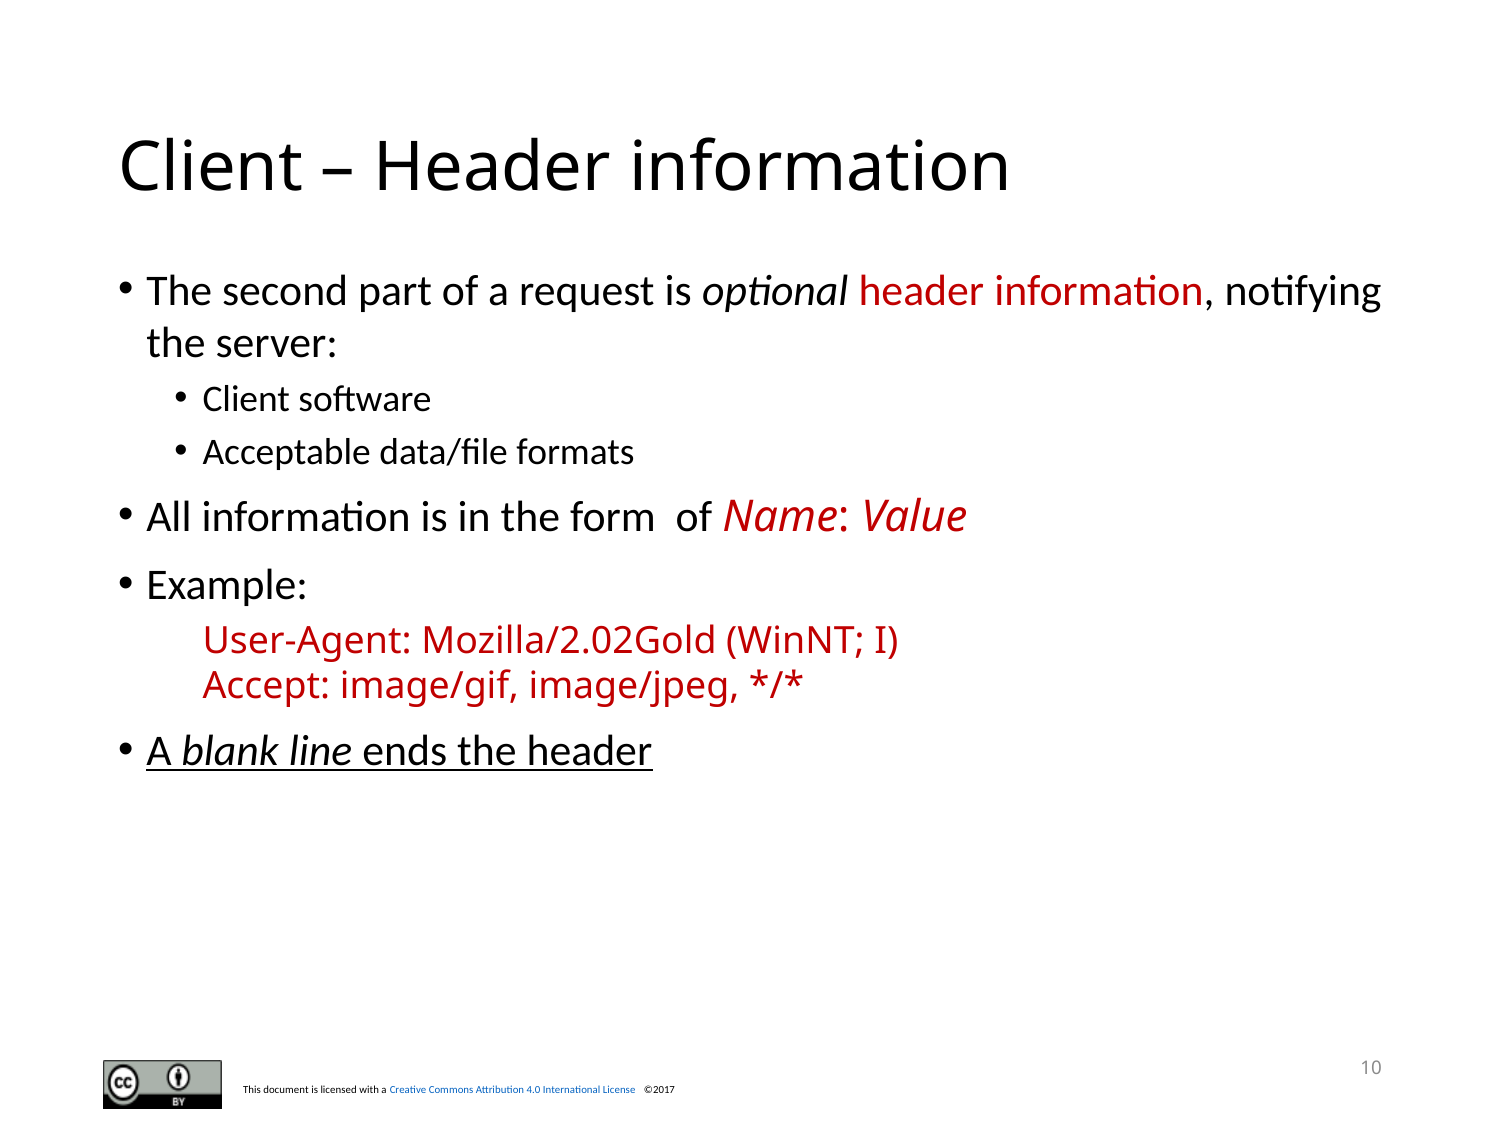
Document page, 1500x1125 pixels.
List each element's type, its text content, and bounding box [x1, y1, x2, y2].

picture [103, 1060, 222, 1109]
title Client – Header information [103, 59, 1397, 253]
list The second part of a request is optional header information, notifying the server: Client software Acceptable data/file formats All information is in the form of Name: Value Example: User-Agent: Mozilla/2.02Gold (WinNT; I) Accept: image/gif, image/jpeg, */* A blank line ends the header [103, 253, 1397, 1014]
slide_number 10 [1315, 1038, 1397, 1099]
